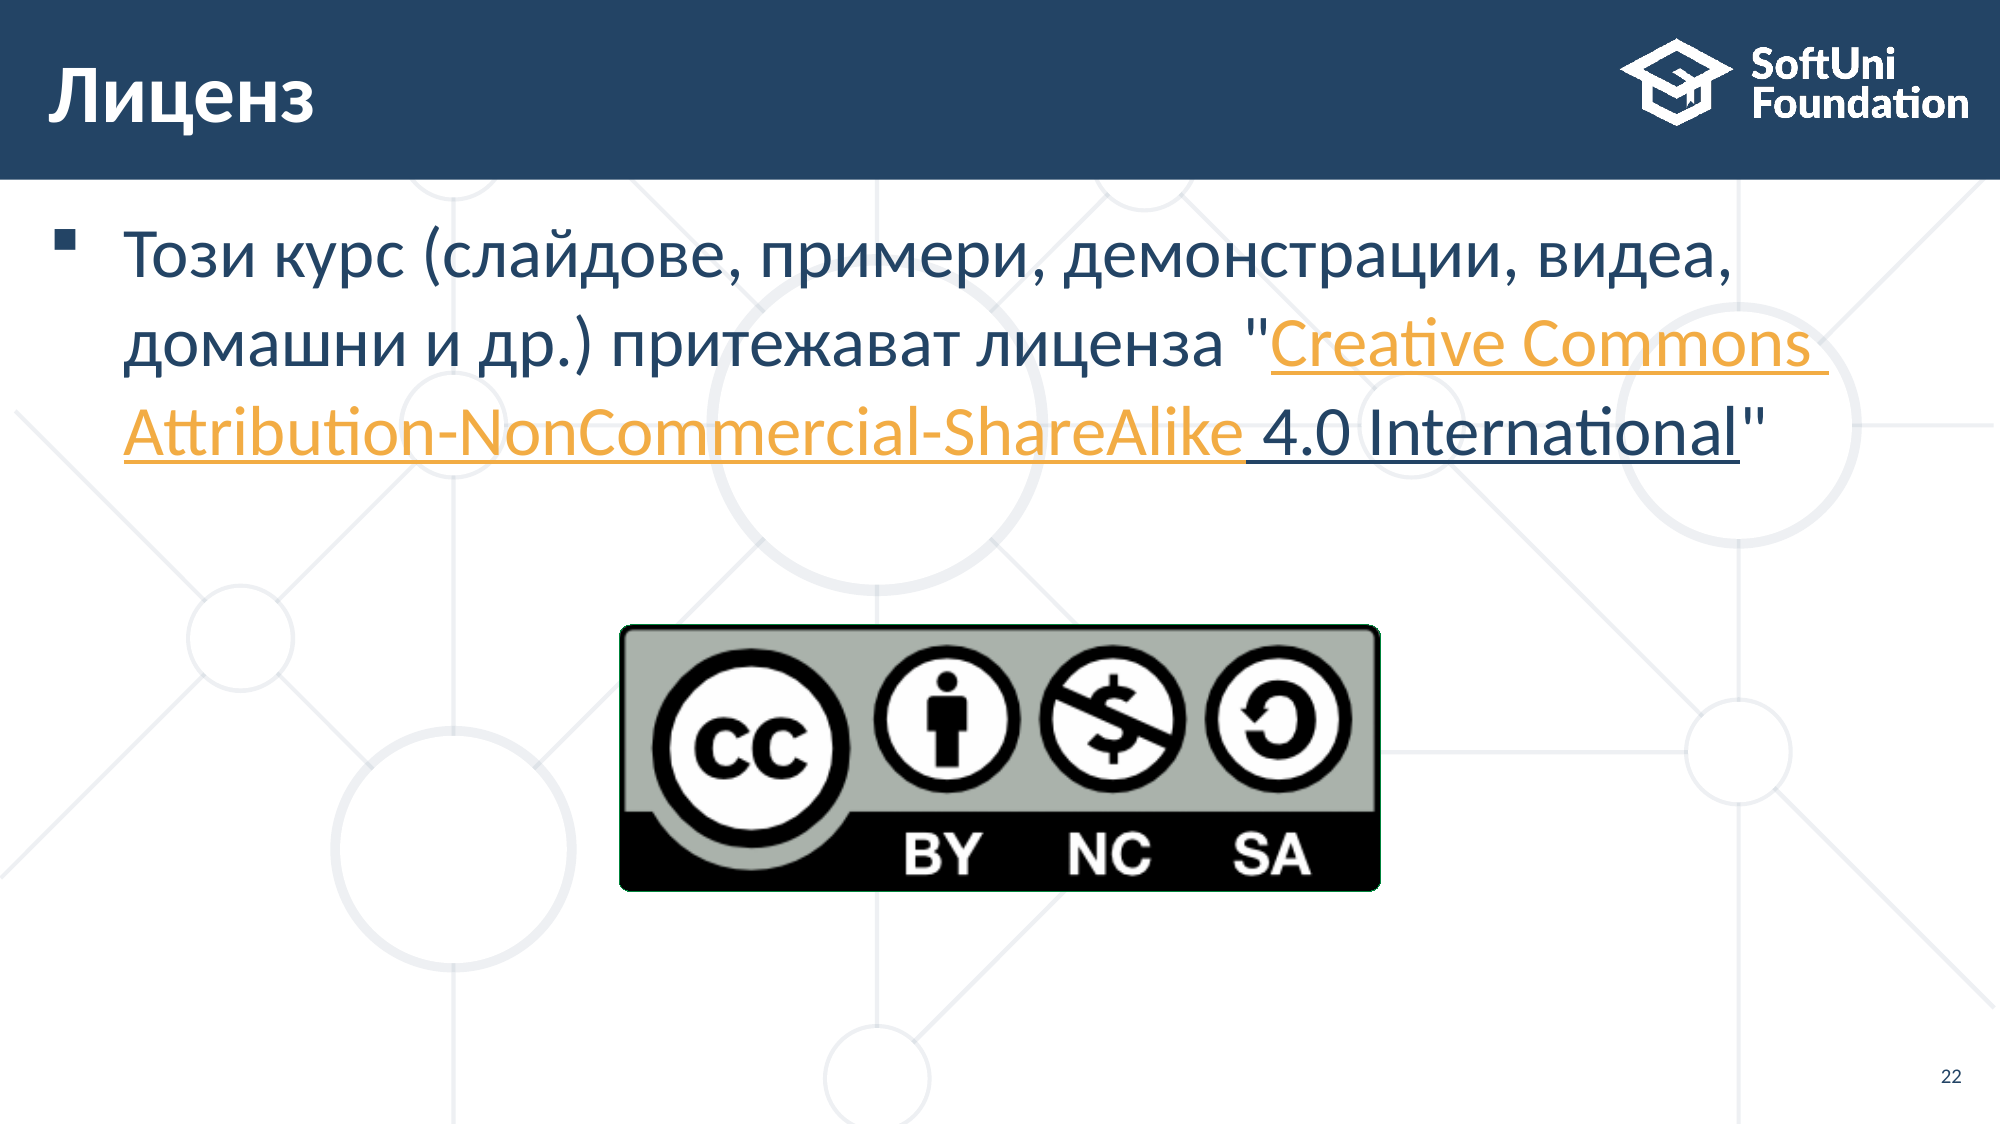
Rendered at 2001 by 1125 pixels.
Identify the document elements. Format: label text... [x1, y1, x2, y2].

title Лиценз [31, 16, 1591, 162]
picture [618, 624, 1381, 892]
list Този курс (слайдове, примери, демонстрации, видеа, домашни и др.) притежават лиценза "Creative Commons Attribution-NonCommercial-ShareAlike 4.0 International" [31, 196, 1970, 1050]
picture [1619, 38, 1968, 126]
slide_number 22 [1897, 1049, 1968, 1101]
